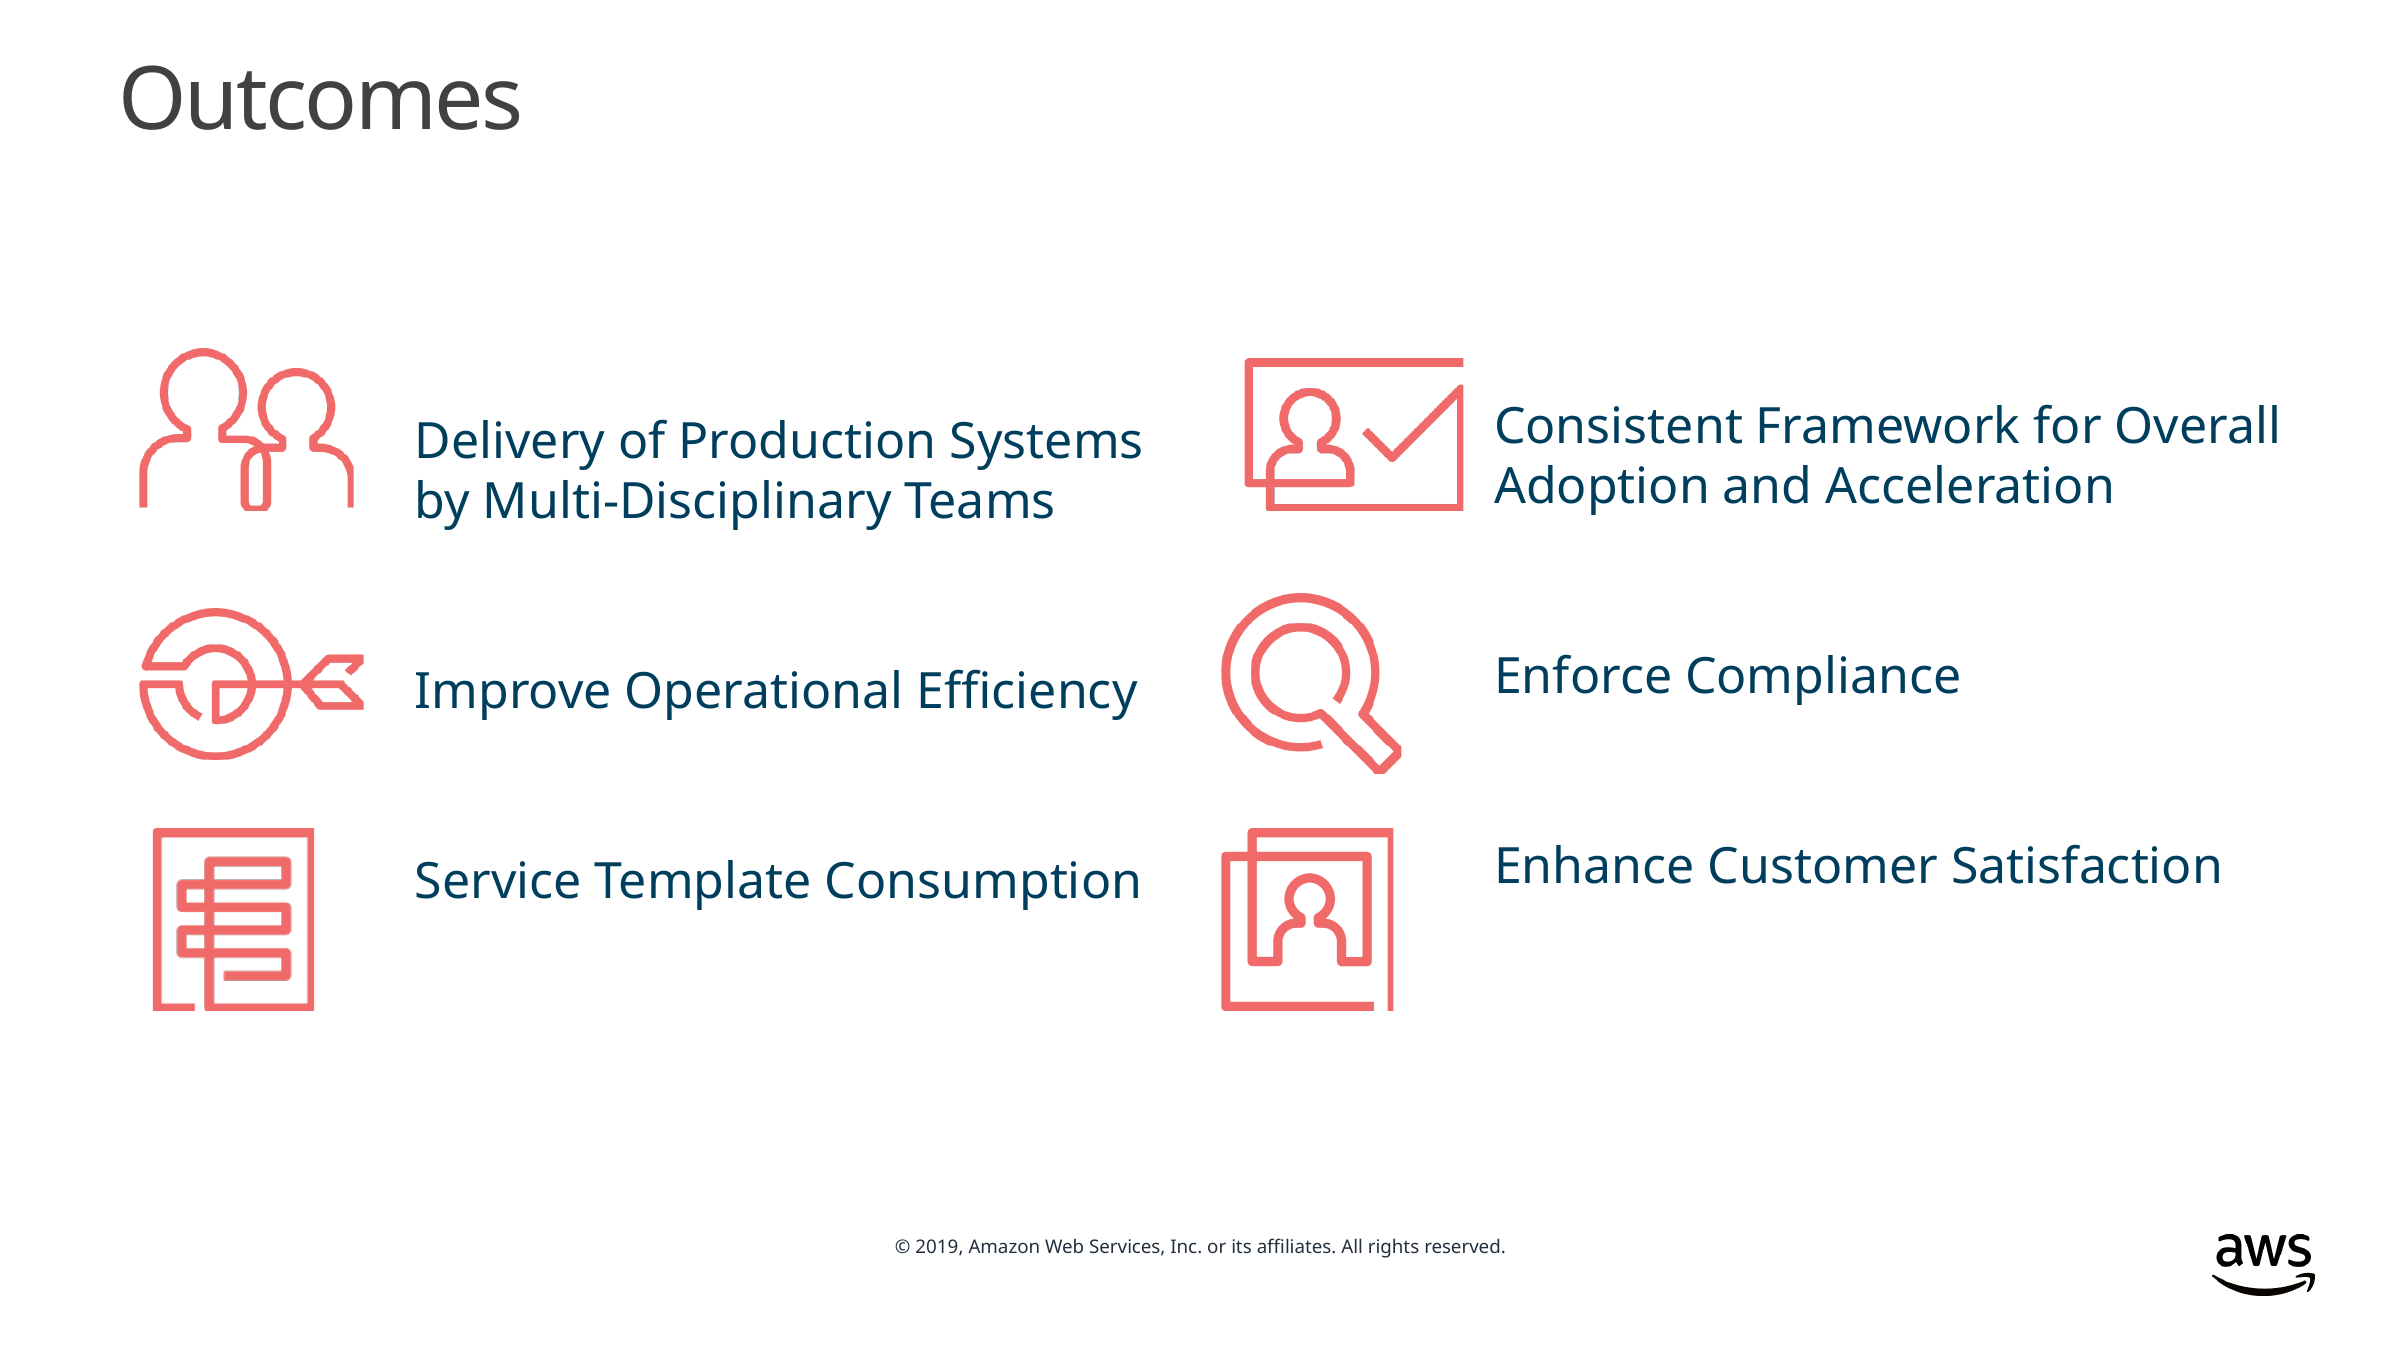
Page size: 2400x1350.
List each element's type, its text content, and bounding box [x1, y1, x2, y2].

text_box Consistent Framework for Overall Adoption and Acceleration Enforce Compliance Enhance Customer Satisfaction [1476, 384, 2312, 1021]
picture [1221, 828, 1394, 1011]
text_box Delivery of Production Systems by Multi-Disciplinary Teams Improve Operational Efficiency Service Template Consumption [396, 399, 1172, 1120]
picture [152, 827, 315, 1012]
picture [1221, 593, 1402, 774]
picture [139, 607, 364, 760]
picture [138, 347, 354, 511]
picture [2212, 1234, 2315, 1296]
picture [1244, 358, 1464, 511]
title Outcomes [88, 30, 2242, 174]
